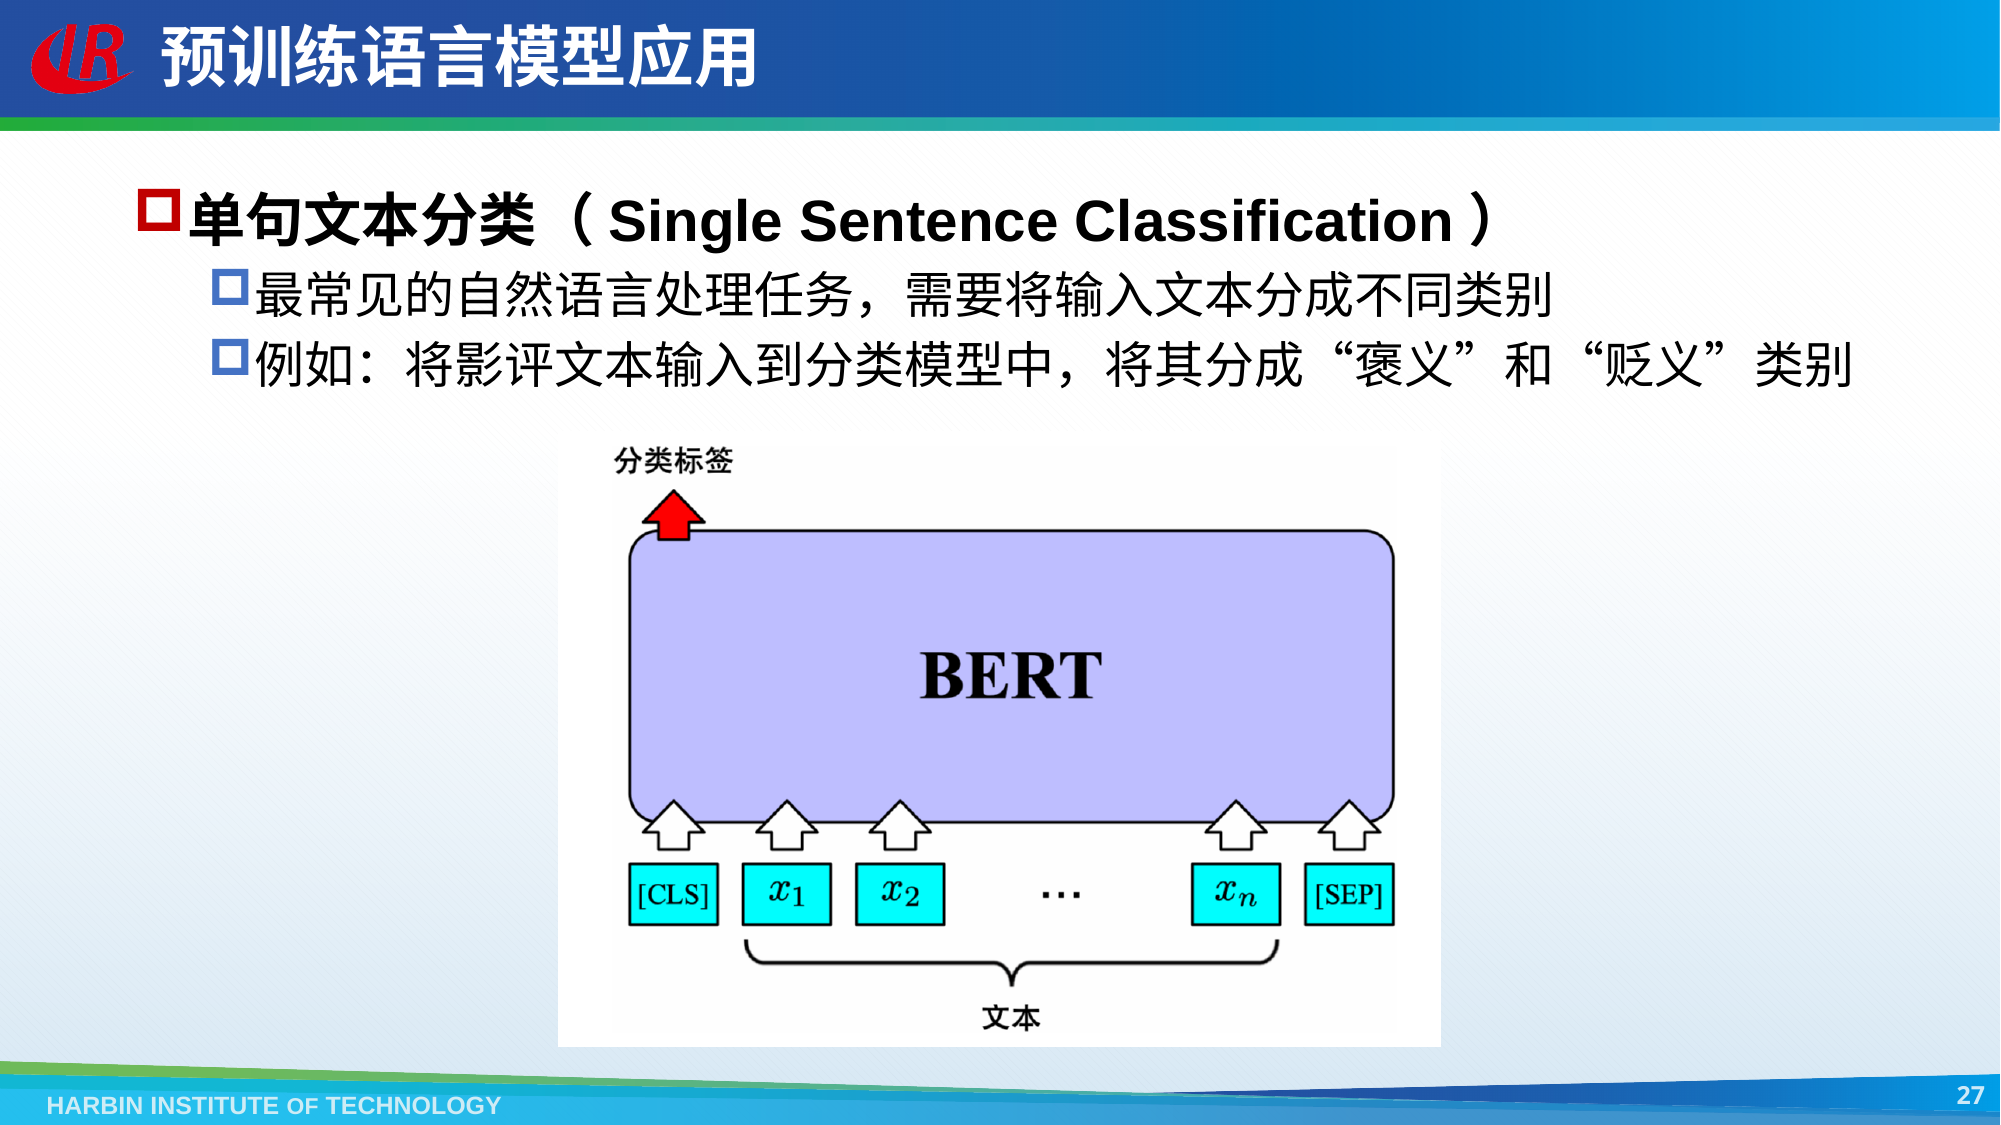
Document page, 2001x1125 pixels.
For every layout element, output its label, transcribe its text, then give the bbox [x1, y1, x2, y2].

slide_number 27 [1623, 1072, 2000, 1110]
picture [558, 431, 1441, 1047]
list 单句文本分类（Single Sentence Classification） 最常见的自然语言处理任务，需要将输入文本分成不同类别 例如：将影评文本输入到分类模型中，将其分成“褒义”和“贬义”类别 [118, 175, 1890, 1047]
footer HARBIN INSTITUTE OF TECHNOLOGY [31, 1081, 843, 1125]
picture [0, 1061, 2000, 1125]
picture [0, 0, 2000, 131]
title 预训练语言模型应用 [145, 16, 1166, 96]
